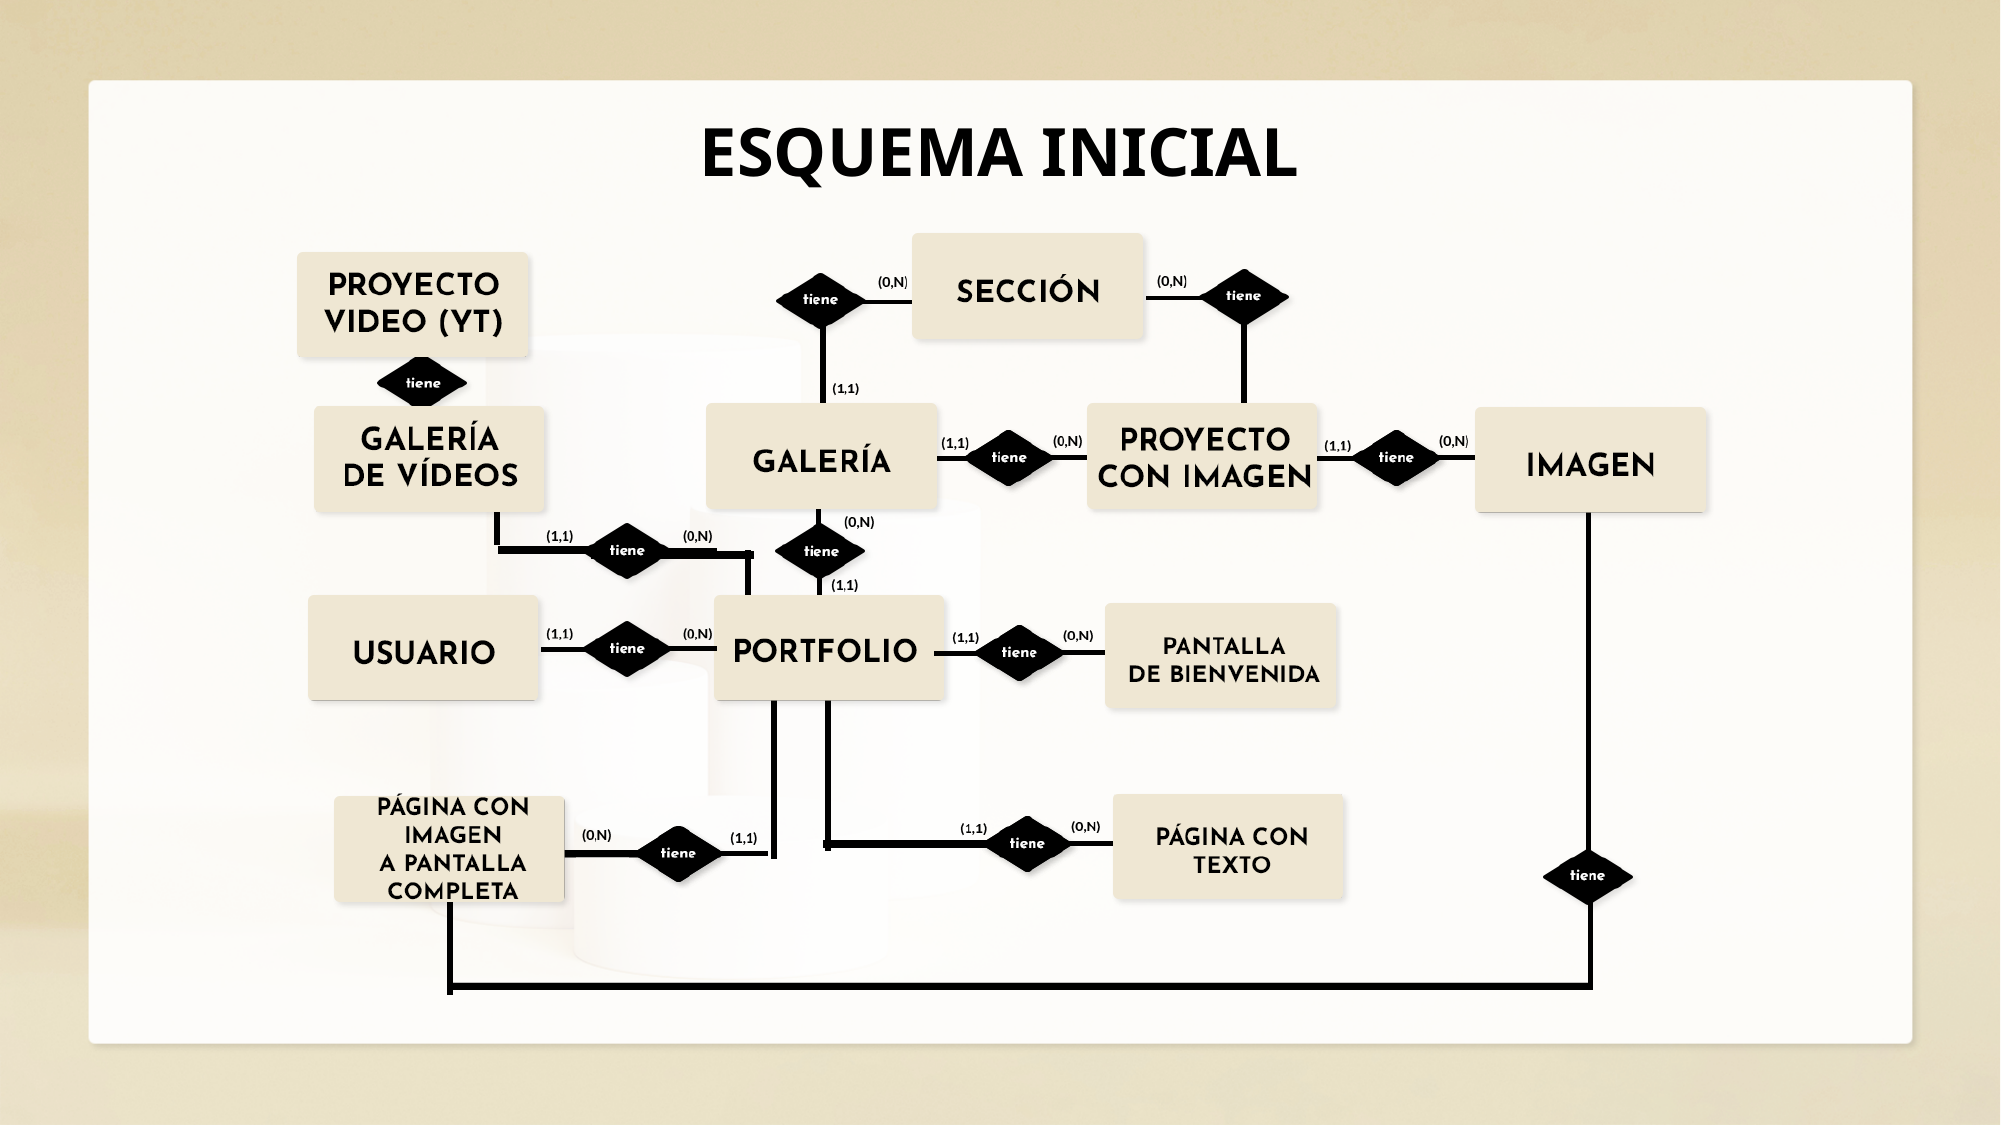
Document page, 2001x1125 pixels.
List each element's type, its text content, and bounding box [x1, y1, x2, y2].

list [223, 231, 1777, 1014]
title ESQUEMA INICIAL [137, 111, 1863, 186]
picture [0, 0, 2001, 1125]
